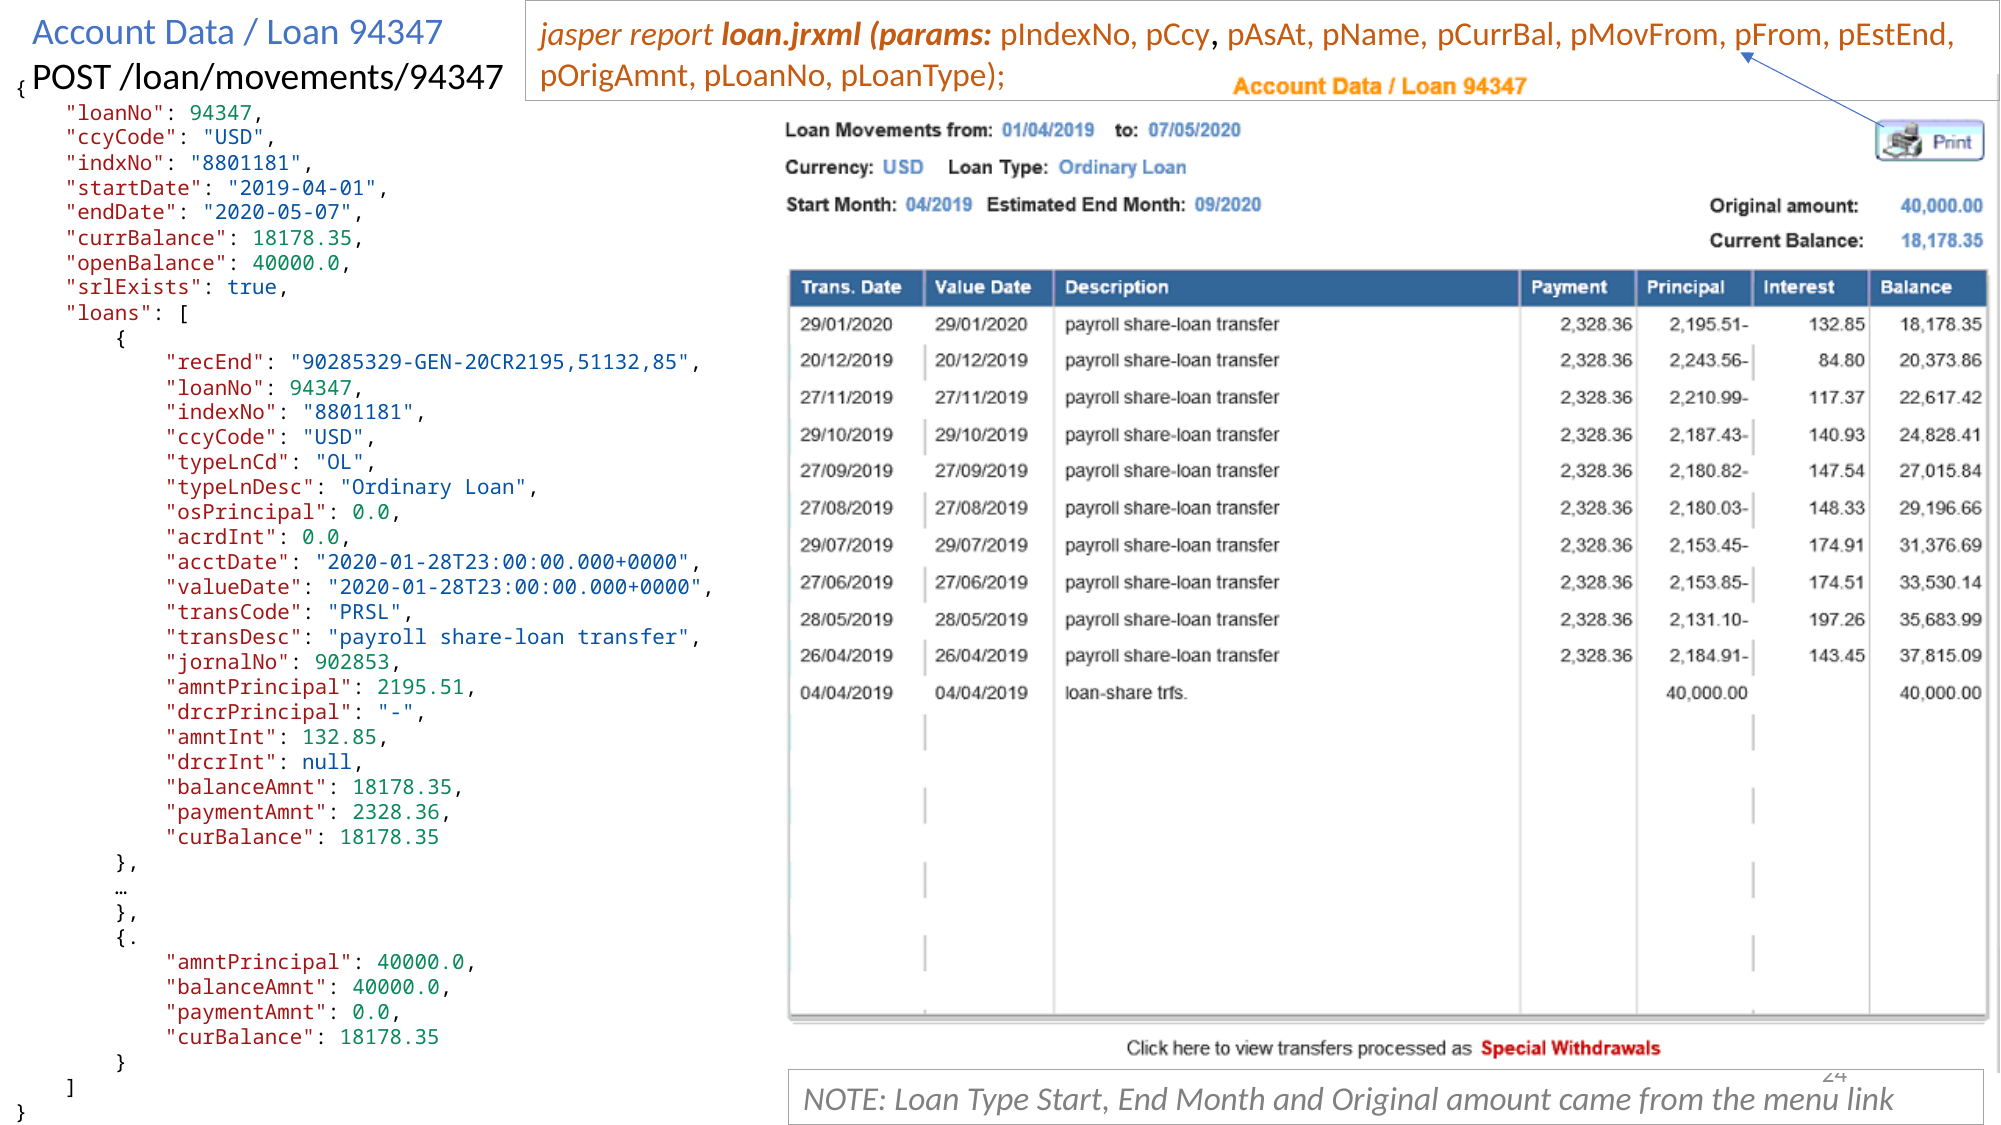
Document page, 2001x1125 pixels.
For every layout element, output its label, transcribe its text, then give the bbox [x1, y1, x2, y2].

text_box jasper report loan.jrxml (params: pIndexNo, pCcy, pAsAt, pName, pCurrBal, pMovFrom, pFrom, pEstEnd, pOrigAmnt, pLoanNo, pLoanType); [525, 0, 2000, 101]
picture [770, 74, 2000, 1073]
slide_number 24 [1412, 1073, 1863, 1103]
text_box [1740, 52, 1885, 128]
text_box Account Data / Loan 94347 POST /loan/movements/94347 [17, 0, 525, 66]
text_box NOTE: Loan Type Start, End Month and Original amount came from the menu link [788, 1073, 1984, 1125]
text_box { "loanNo": 94347, "ccyCode": "USD", "indxNo": "8801181", "startDate": "2019-04-01", "endDate": "2020-05-07", "currBalance": 18178.35, "openBalance": 40000.0, "srlExists": true, "loans": [ { "recEnd": "90285329-GEN-20CR2195,51132,85", "loanNo": 94347, "indexNo": "8801181", "ccyCode": "USD", "typeLnCd": "OL", "typeLnDesc": "Ordinary Loan", "osPrincipal": 0.0, "acrdInt": 0.0, "acctDate": "2020-01-28T23:00:00.000+0000", "valueDate": "2020-01-28T23:00:00.000+0000", "transCode": "PRSL", "transDesc": "payroll share-loan transfer", "jornalNo": 902853, "amntPrincipal": 2195.51, "drcrPrincipal": "-", "amntInt": 132.85, "drcrInt": null, "balanceAmnt": 18178.35, "paymentAmnt": 2328.36, "curBalance": 18178.35 }, … }, {. "amntPrincipal": 40000.0, "balanceAmnt": 40000.0, "paymentAmnt": 0.0, "curBalance": 18178.35 } ] } [0, 66, 788, 1125]
